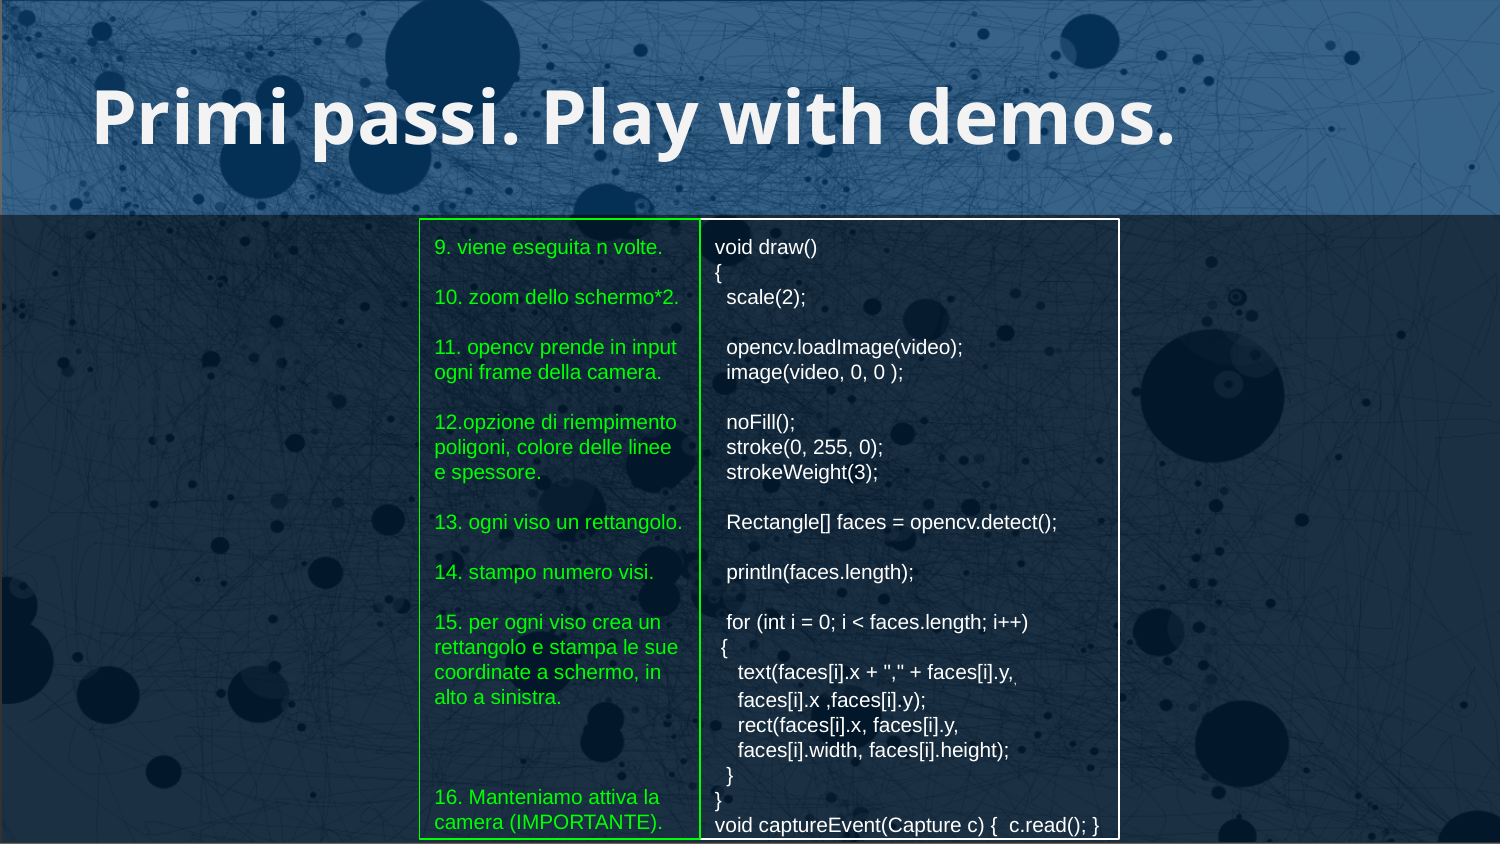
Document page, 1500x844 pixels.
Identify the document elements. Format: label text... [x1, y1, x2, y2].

text_box void draw() { scale(2); opencv.loadImage(video); image(video, 0, 0 ); noFill(); stroke(0, 255, 0); strokeWeight(3); Rectangle[] faces = opencv.detect(); println(faces.length); for (int i = 0; i < faces.length; i++) { text(faces[i].x + "," + faces[i].y,, faces[i].x ,faces[i].y); rect(faces[i].x, faces[i].y, faces[i].width, faces[i].height); } } void captureEvent(Capture c) { c.read(); } [700, 218, 1120, 840]
text_box [0, 0, 1500, 214]
title Primi passi. Play with demos. [75, 33, 1425, 175]
text_box [0, 214, 1500, 843]
text_box 9. viene eseguita n volte. 10. zoom dello schermo*2. 11. opencv prende in input ogni frame della camera. 12.opzione di riempimento poligoni, colore delle linee e spessore. 13. ogni viso un rettangolo. 14. stampo numero visi. 15. per ogni viso crea un rettangolo e stampa le sue coordinate a schermo, in alto a sinistra. 16. Manteniamo attiva la camera (IMPORTANTE). [419, 218, 700, 840]
